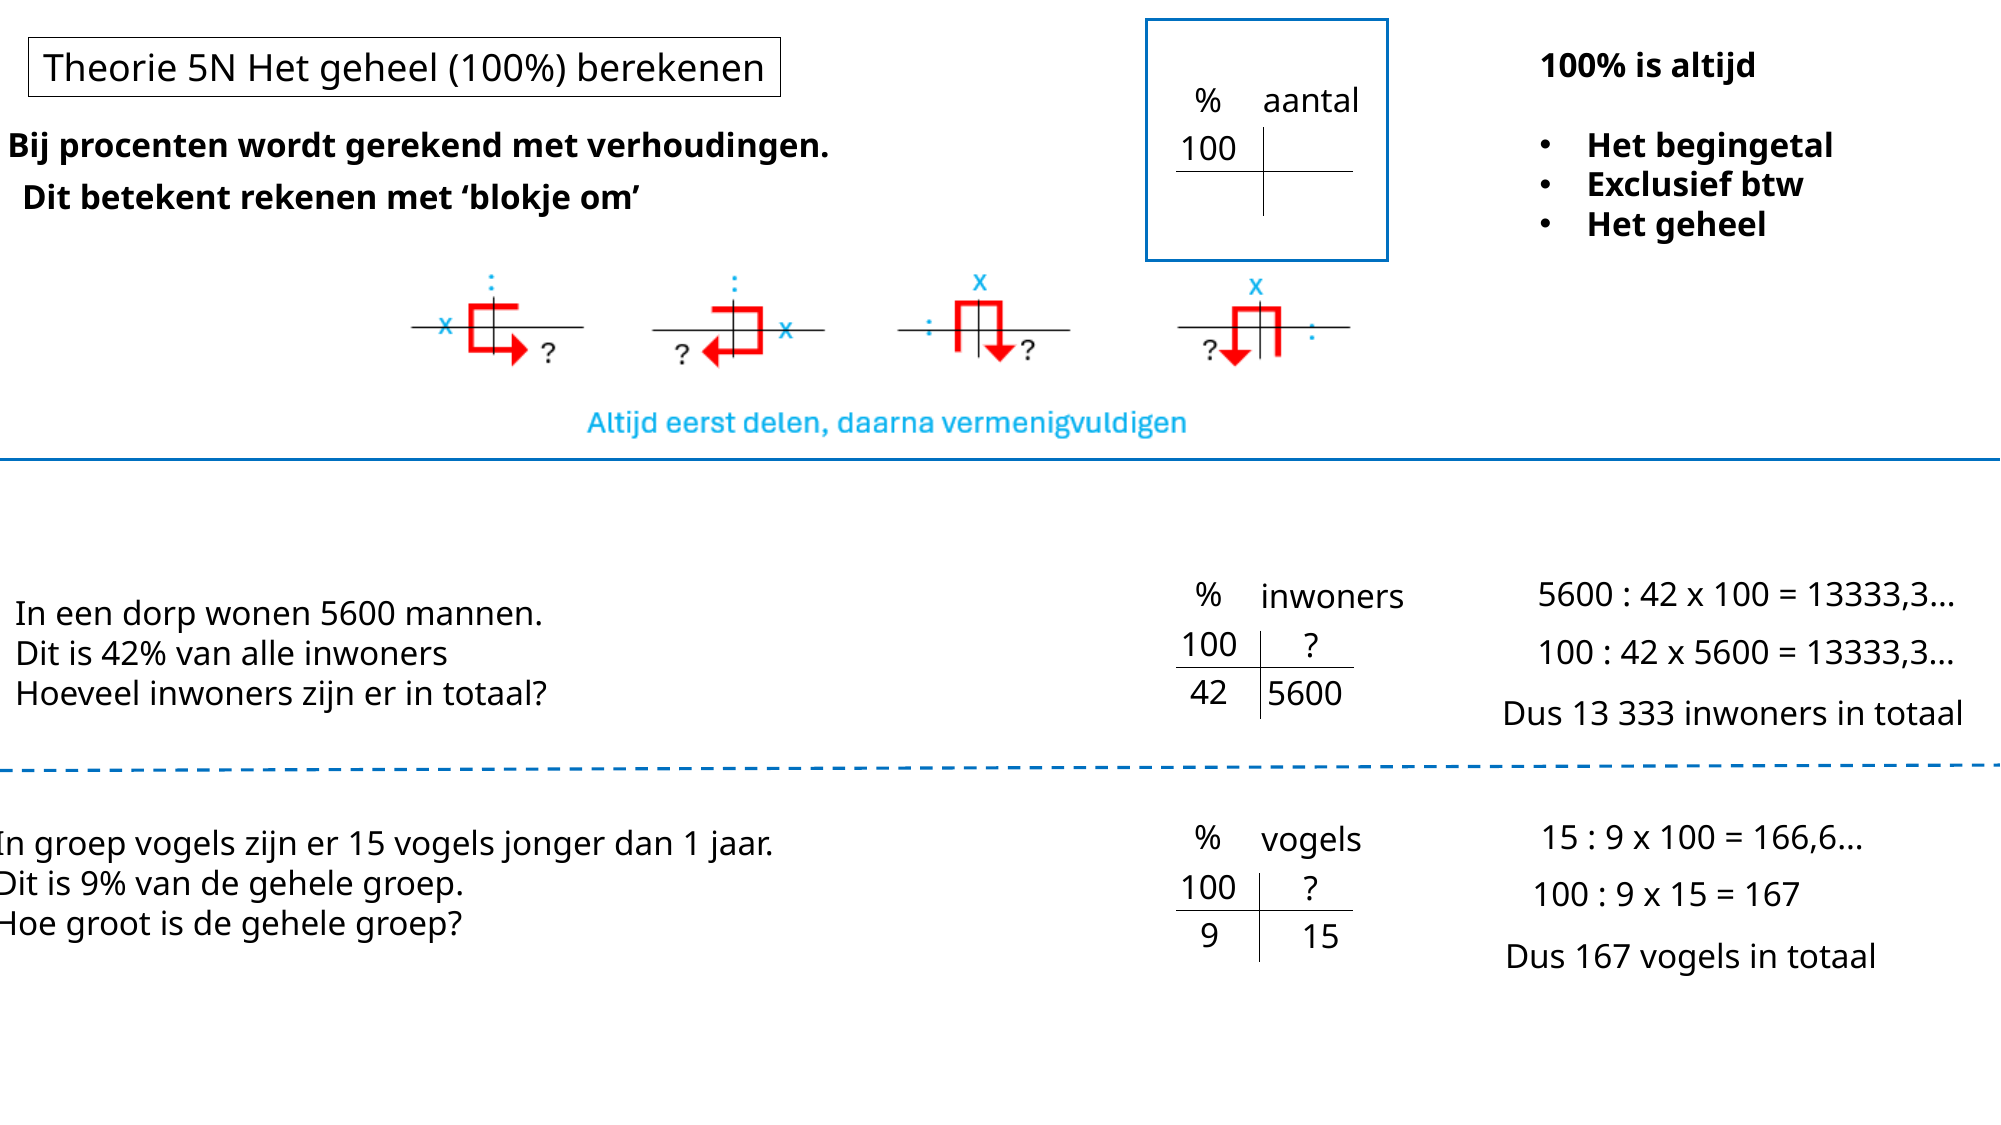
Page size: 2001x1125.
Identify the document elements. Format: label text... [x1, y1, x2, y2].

text_box Dit betekent rekenen met ‘blokje om’ [7, 169, 656, 224]
text_box In een dorp wonen 5600 mannen. Dit is 42% van alle inwoners Hoeveel inwoners zijn er in totaal? [0, 585, 572, 720]
text_box 5600 : 42 x 100 = 13333,3… [1522, 566, 1971, 621]
text_box 100 [1165, 615, 1253, 671]
text_box 100 : 42 x 5600 = 13333,3… [1522, 623, 1971, 679]
text_box Bij procenten wordt gerekend met verhoudingen. [0, 117, 855, 172]
text_box In groep vogels zijn er 15 vogels jonger dan 1 jaar. Dit is 9% van de gehele groep. Hoe groot is de gehele groep? [0, 814, 790, 950]
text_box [0, 764, 2000, 772]
text_box 100% is altijd Het begingetal Exclusief btw Het geheel [1524, 36, 1850, 251]
text_box ? [1288, 911, 1333, 915]
text_box vogels [1246, 810, 1377, 866]
text_box 100 : 9 x 15 = 167 [1517, 866, 1817, 921]
text_box Dus 167 vogels in totaal [1490, 927, 1893, 983]
text_box 9 [1185, 911, 1234, 962]
text_box % [1180, 566, 1238, 621]
text_box 5600 [1261, 664, 1358, 720]
text_box ? [1289, 623, 1334, 666]
text_box 15 : 9 x 100 = 166,6… [1525, 808, 1879, 864]
text_box 5600 [1252, 669, 1259, 720]
text_box Theorie 5N Het geheel (100%) berekenen [28, 37, 781, 97]
text_box 15 [1286, 907, 1355, 963]
text_box [1146, 19, 1388, 261]
picture [372, 263, 1379, 447]
text_box ? [1288, 866, 1333, 909]
text_box inwoners [1245, 567, 1420, 623]
text_box 100 [1165, 858, 1252, 914]
text_box Dus 13 333 inwoners in totaal [1487, 684, 1980, 740]
text_box 42 [1175, 669, 1243, 719]
text_box % [1179, 808, 1237, 864]
